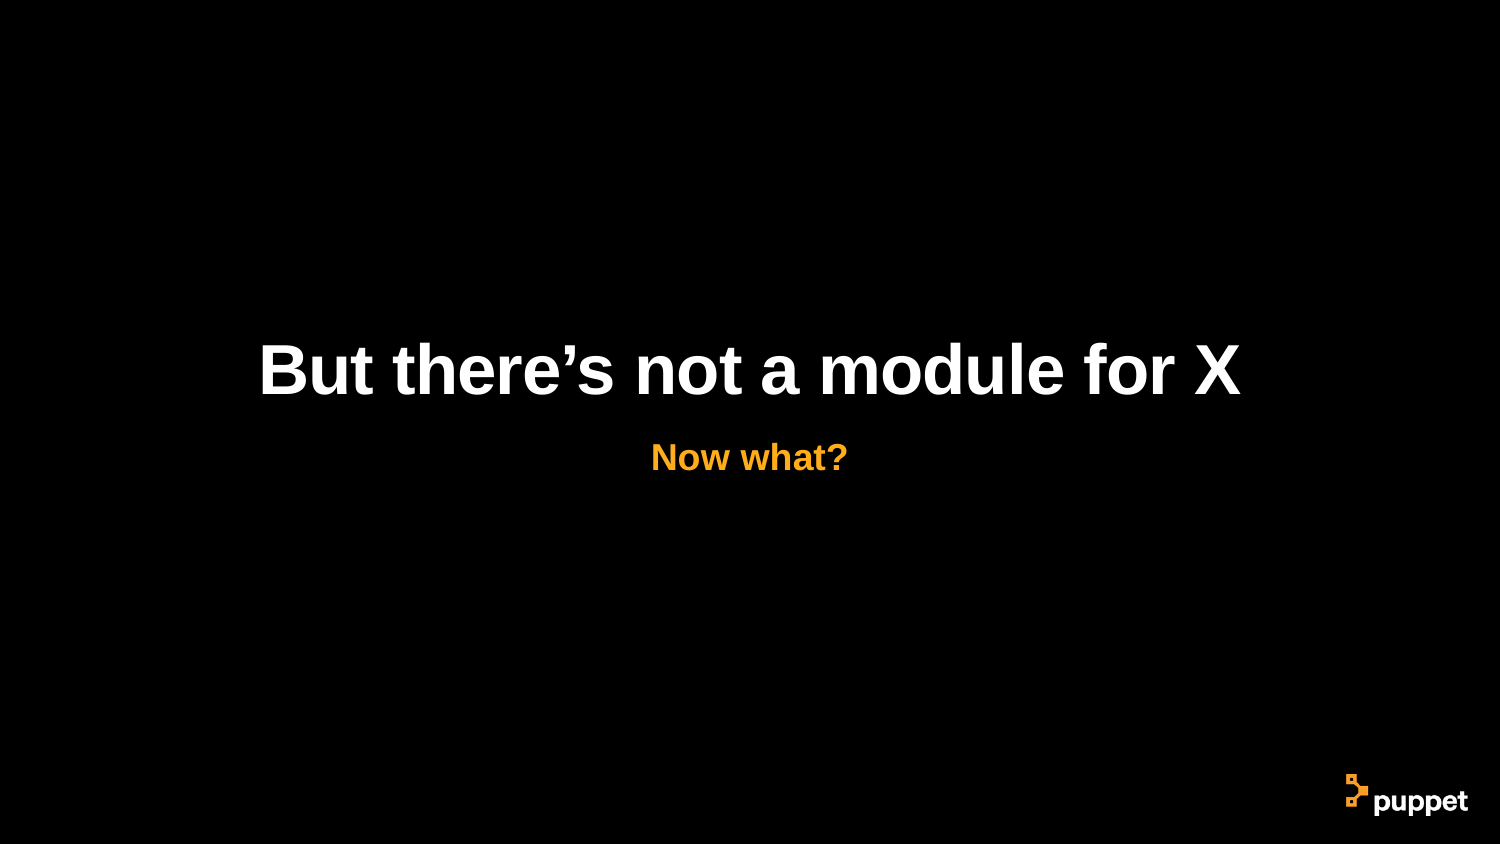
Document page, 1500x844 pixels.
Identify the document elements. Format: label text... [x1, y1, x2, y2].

picture [1346, 774, 1468, 816]
subtitle Now what? [0, 410, 1500, 486]
title But there’s not a module for X [0, 332, 1500, 410]
